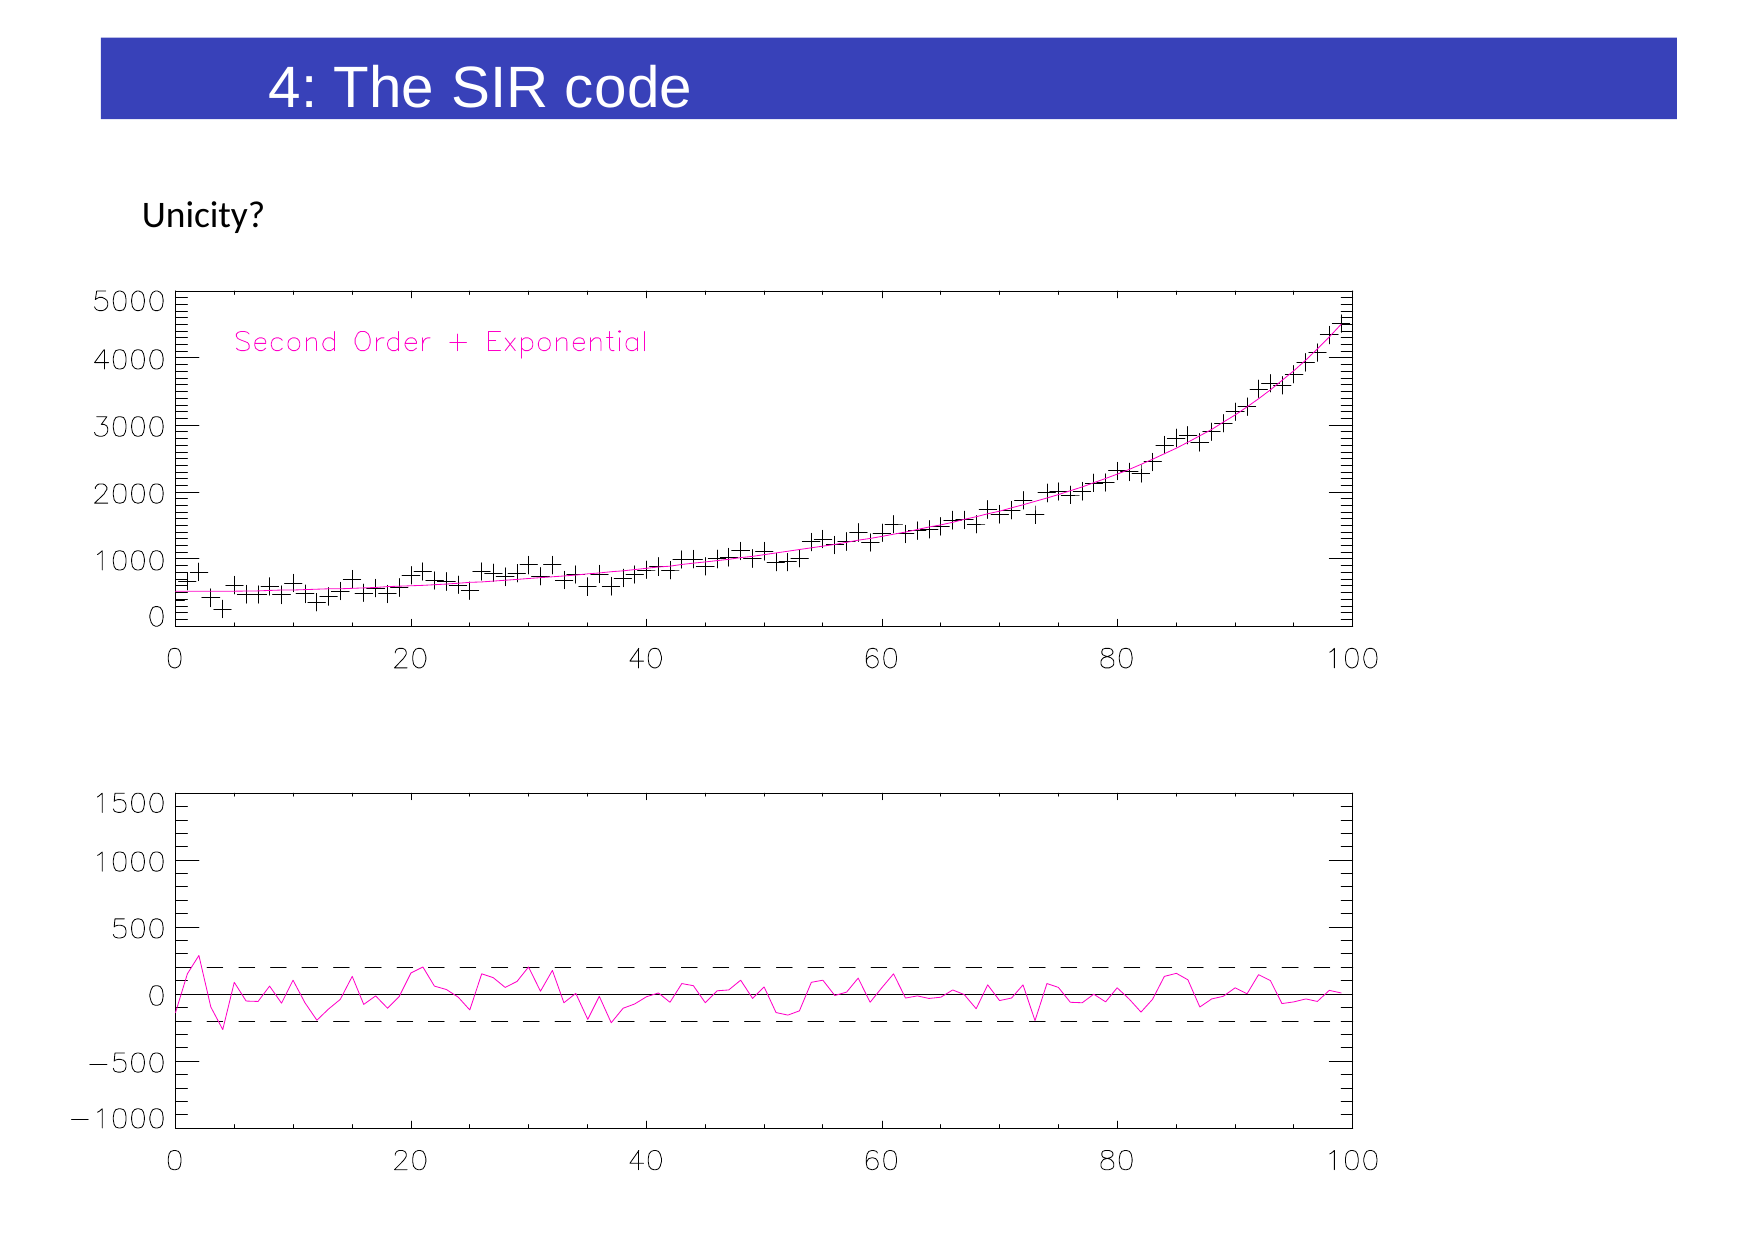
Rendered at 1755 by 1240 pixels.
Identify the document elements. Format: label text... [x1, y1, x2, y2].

text_box Unicity? [127, 182, 940, 233]
picture [0, 235, 1406, 1240]
text_box 4: The SIR code [100, 37, 1677, 120]
